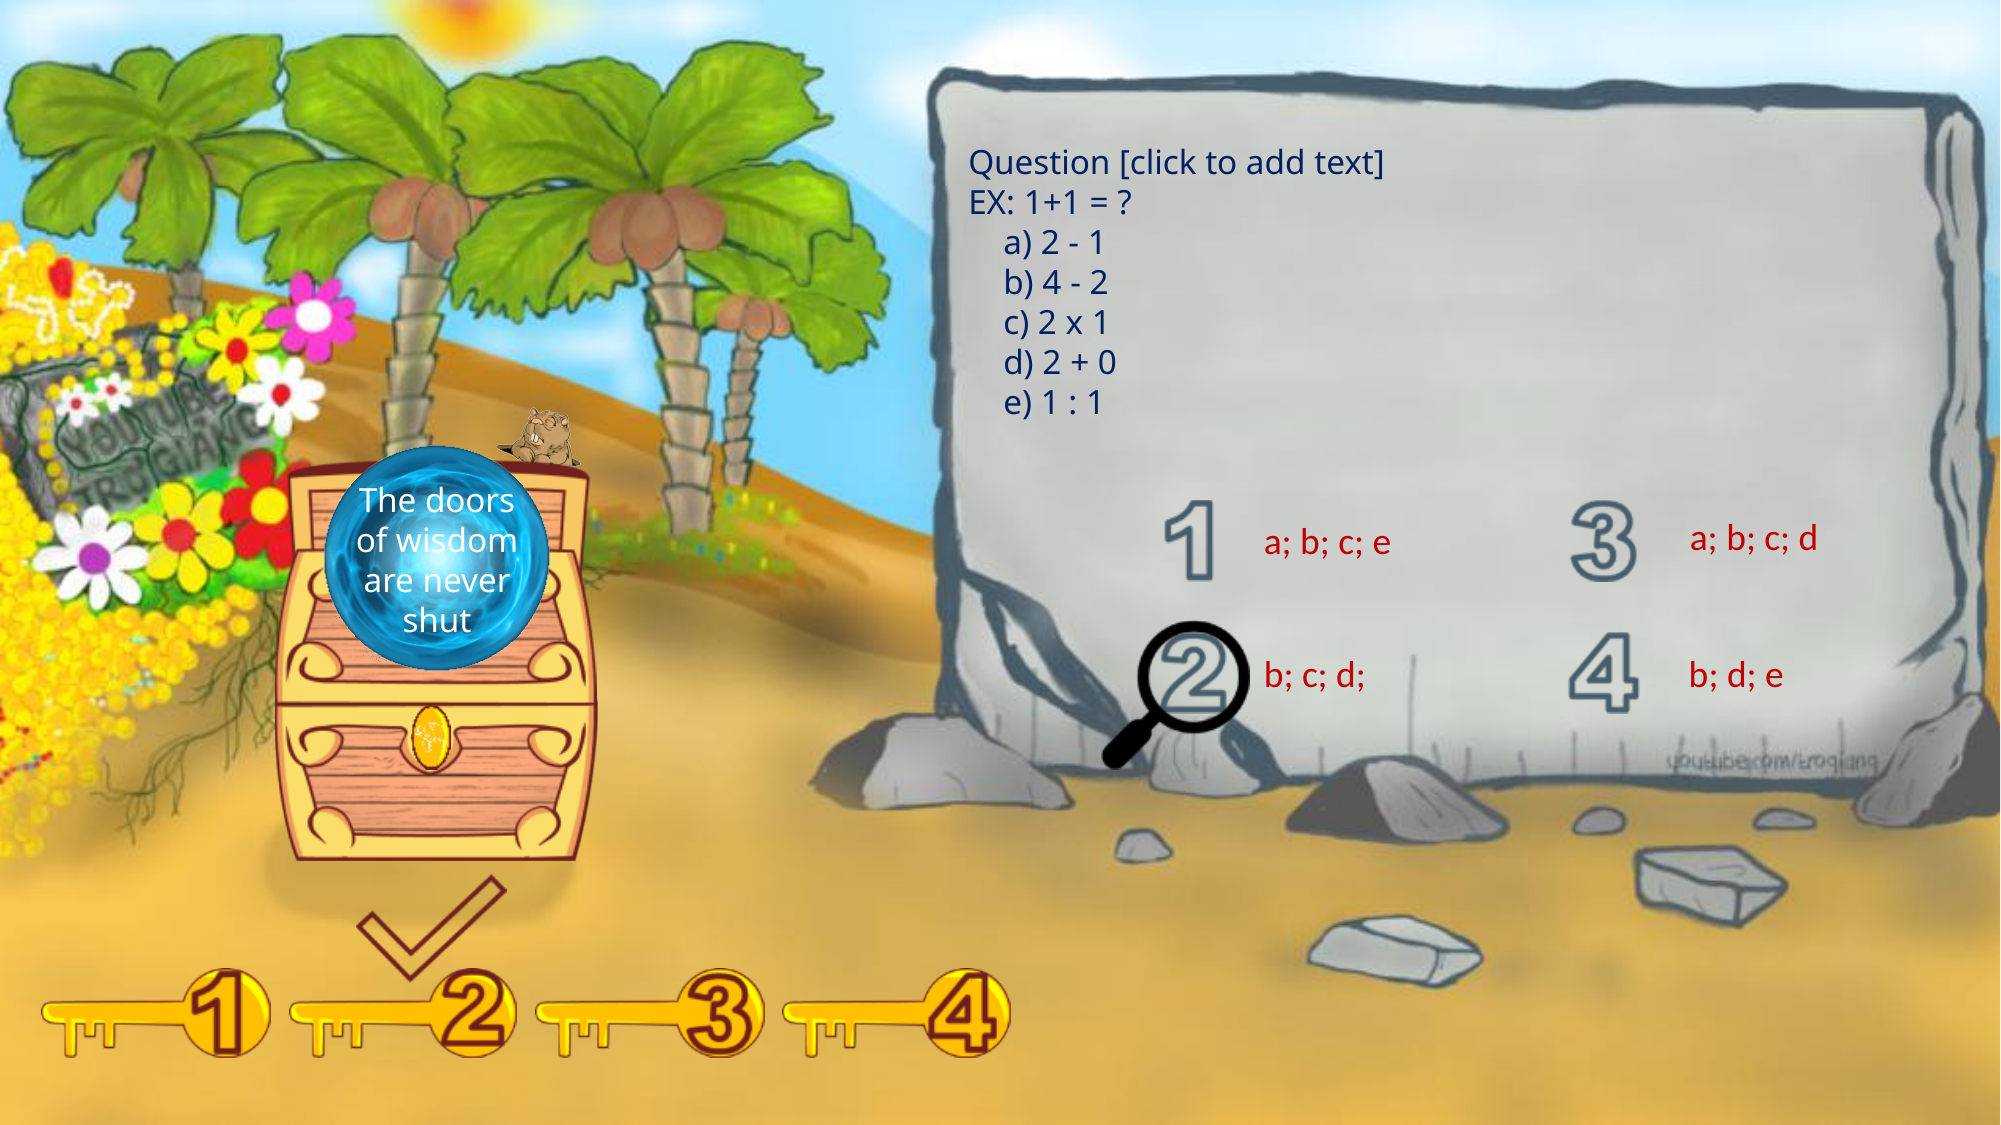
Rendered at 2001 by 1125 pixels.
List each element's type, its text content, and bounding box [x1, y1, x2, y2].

text_box Question [click to add text] EX: 1+1 = ? a) 2 - 1 b) 4 - 2 c) 2 x 1 d) 2 + 0 e) 1 : 1 [953, 134, 1929, 429]
text_box a; b; c; e [1248, 510, 1407, 570]
text_box b; c; d; [1250, 642, 1390, 703]
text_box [306, 428, 568, 689]
text_box b; d; e [1673, 642, 1799, 703]
text_box a; b; c; d [1675, 505, 1834, 566]
picture [0, 0, 2001, 1125]
